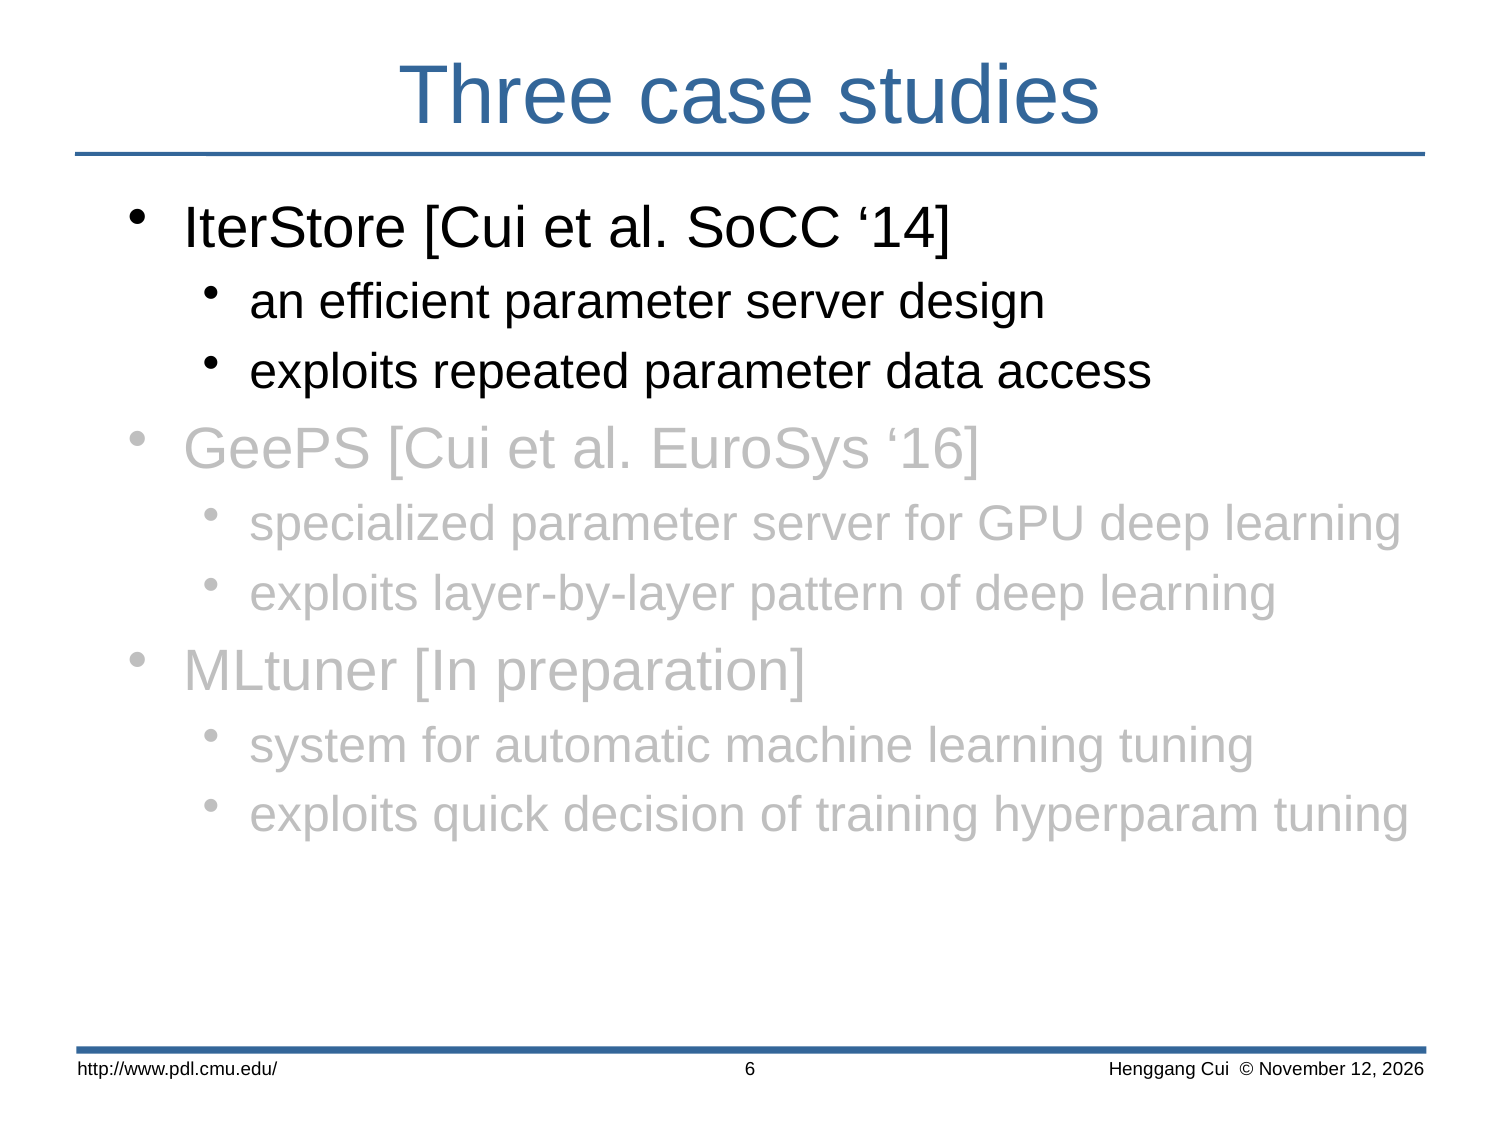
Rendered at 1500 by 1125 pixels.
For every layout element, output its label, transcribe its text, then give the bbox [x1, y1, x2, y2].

slide_number 6 [603, 1048, 897, 1084]
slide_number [1059, 1048, 1442, 1112]
list IterStore [Cui et al. SoCC ‘14] an efficient parameter server design exploits repeated parameter data access GeePS [Cui et al. EuroSys ‘16] specialized parameter server for GPU deep learning exploits layer-by-layer pattern of deep learning MLtuner [In preparation] system for automatic machine learning tuning exploits quick decision of training hyperparam tuning [112, 181, 1442, 944]
title Three case studies [0, 34, 1500, 147]
footer http://www.pdl.cmu.edu/ [60, 1048, 436, 1112]
